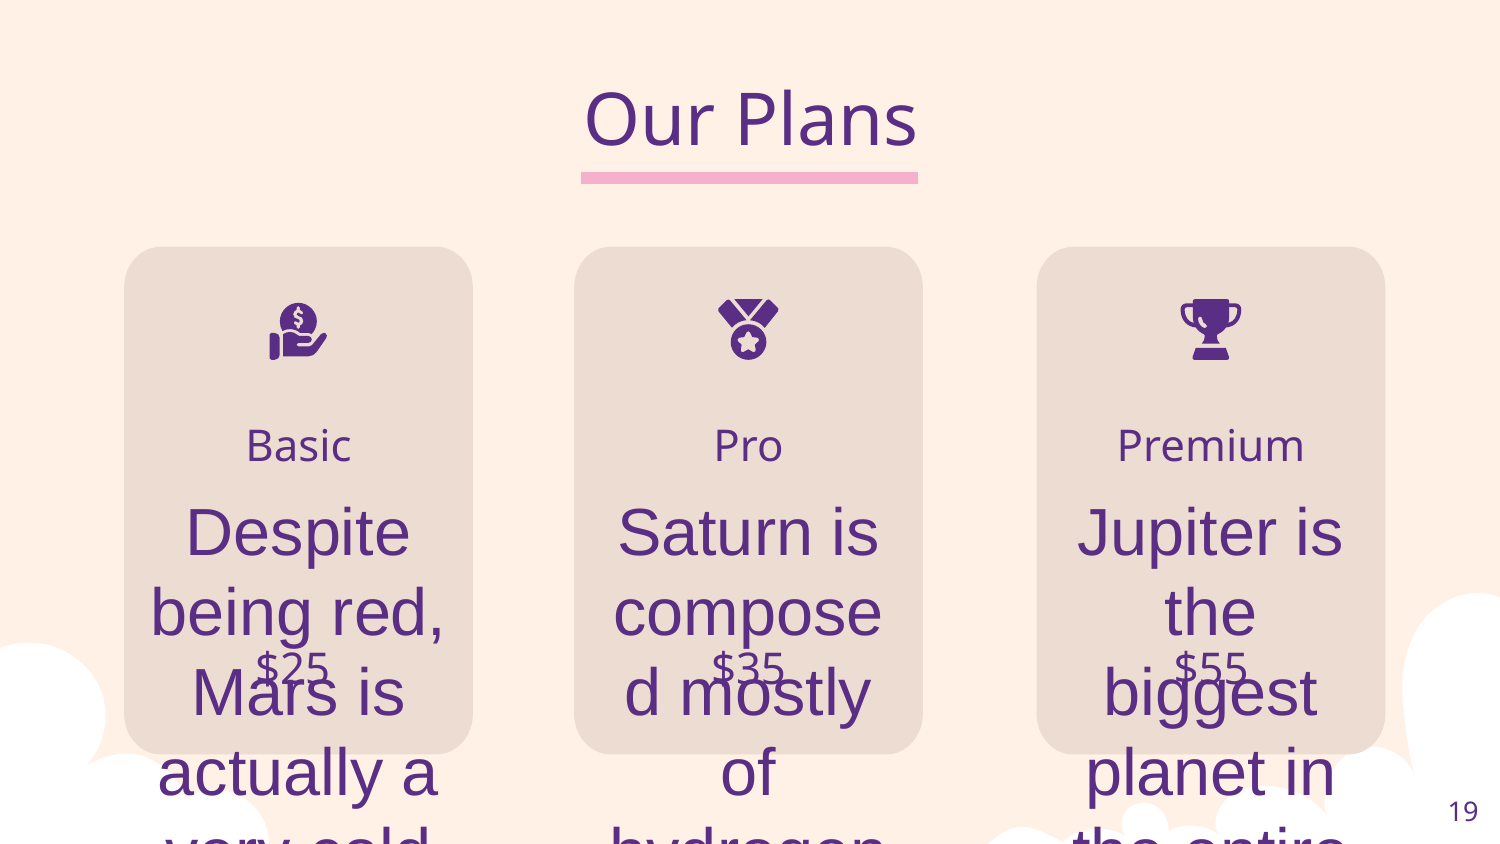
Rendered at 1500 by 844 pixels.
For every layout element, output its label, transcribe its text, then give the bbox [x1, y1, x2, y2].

text_box [1036, 246, 1386, 755]
subtitle Jupiter is the biggest planet in the entire Solar System [1060, 488, 1361, 630]
title Premium [1060, 372, 1361, 471]
title $55 [1060, 630, 1361, 704]
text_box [1180, 298, 1242, 361]
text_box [717, 298, 780, 361]
text_box [124, 246, 473, 755]
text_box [269, 302, 328, 361]
subtitle Despite being red, Mars is actually a very cold place [148, 488, 449, 630]
title $25 [148, 630, 449, 704]
title $35 [598, 630, 899, 704]
text_box [574, 246, 923, 755]
title Basic [148, 372, 449, 471]
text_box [581, 179, 918, 184]
slide_number ‹#› [1403, 779, 1494, 844]
subtitle Saturn is composed mostly of hydrogen and helium [598, 488, 899, 630]
title Our Plans [119, 72, 1383, 169]
title Pro [598, 372, 899, 471]
